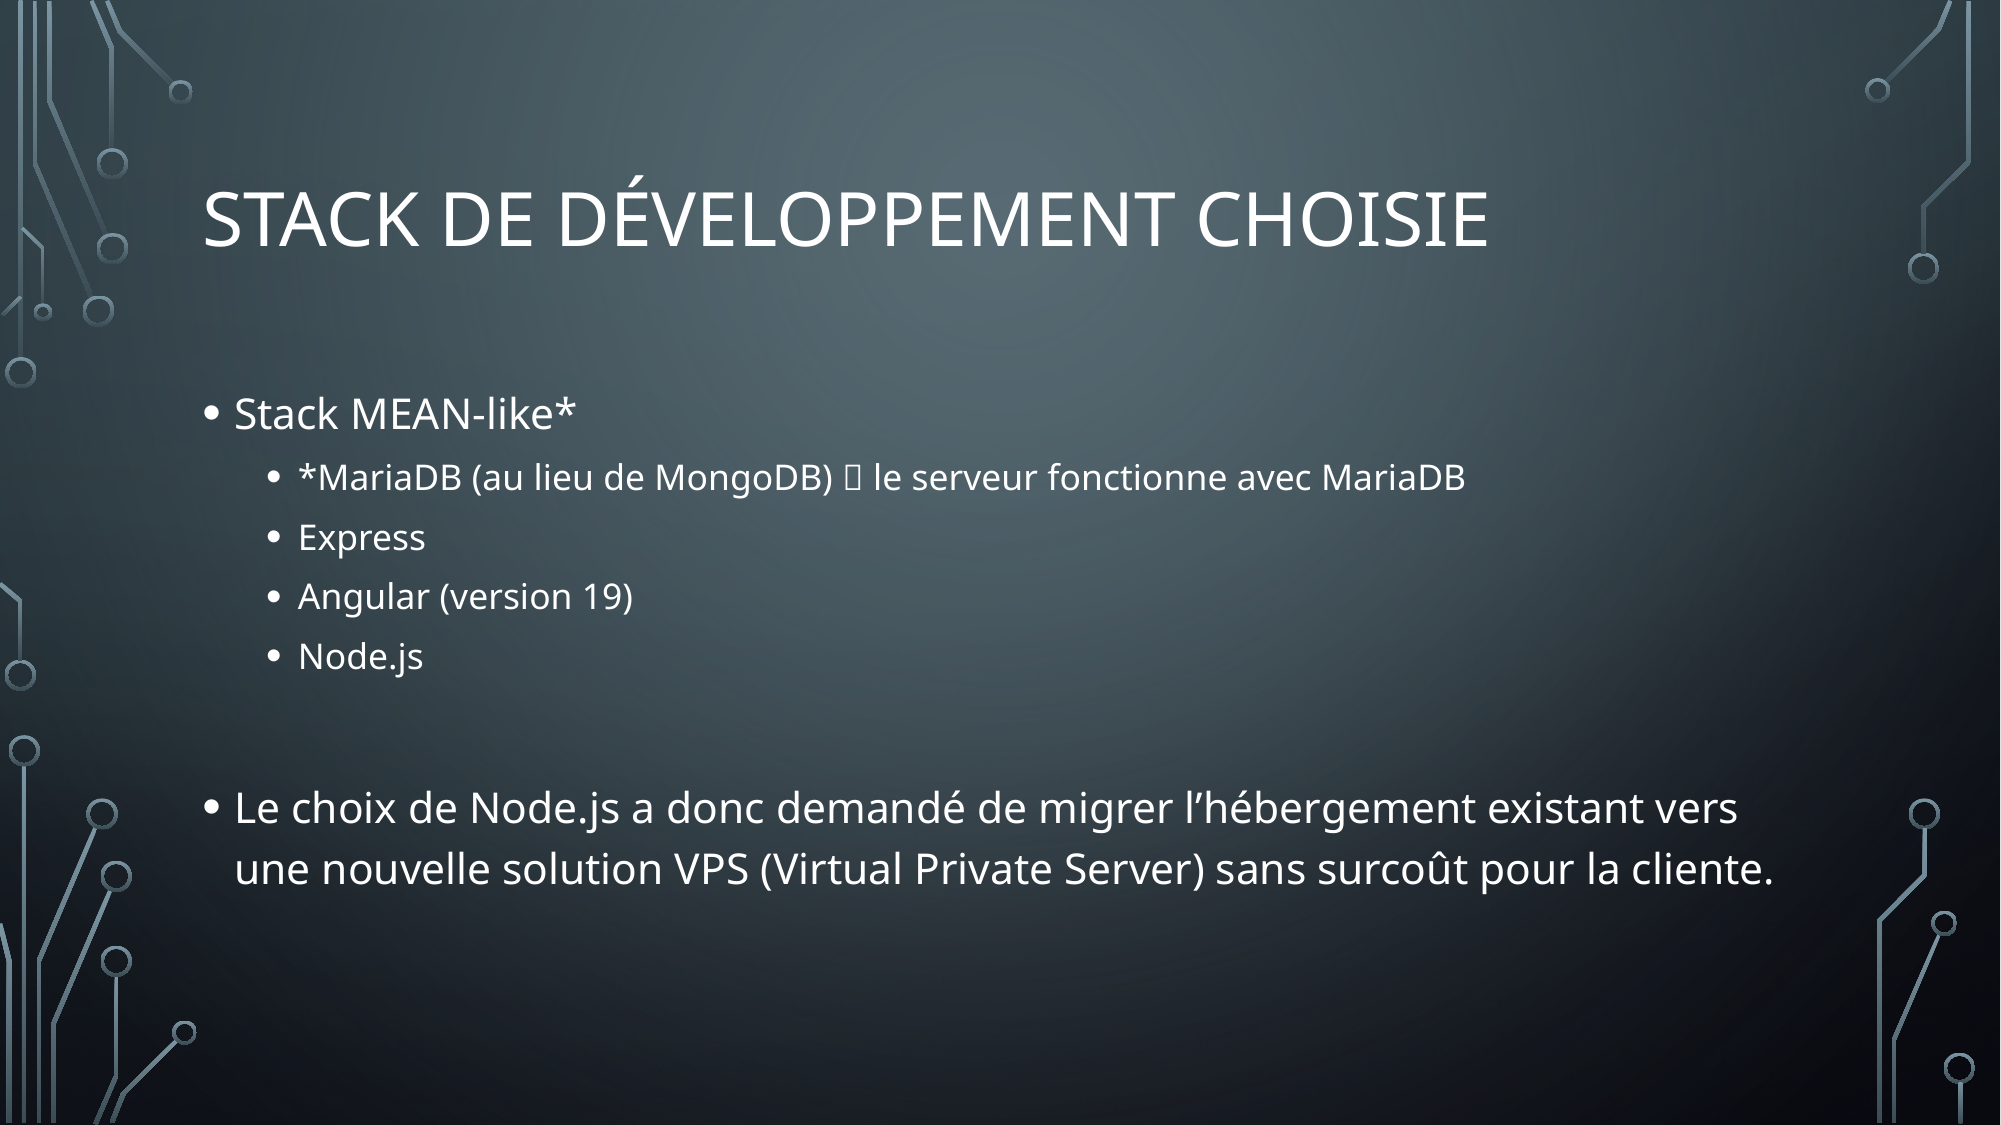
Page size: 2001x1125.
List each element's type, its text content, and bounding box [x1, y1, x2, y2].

list Stack MEAN-like* *MariaDB (au lieu de MongoDB)  le serveur fonctionne avec MariaDB Express Angular (version 19) Node.js Le choix de Node.js a donc demandé de migrer l’hébergement existant vers une nouvelle solution VPS (Virtual Private Server) sans surcoût pour la cliente. [187, 369, 1813, 950]
title StACK de développement CHOISIE [187, 101, 1813, 344]
